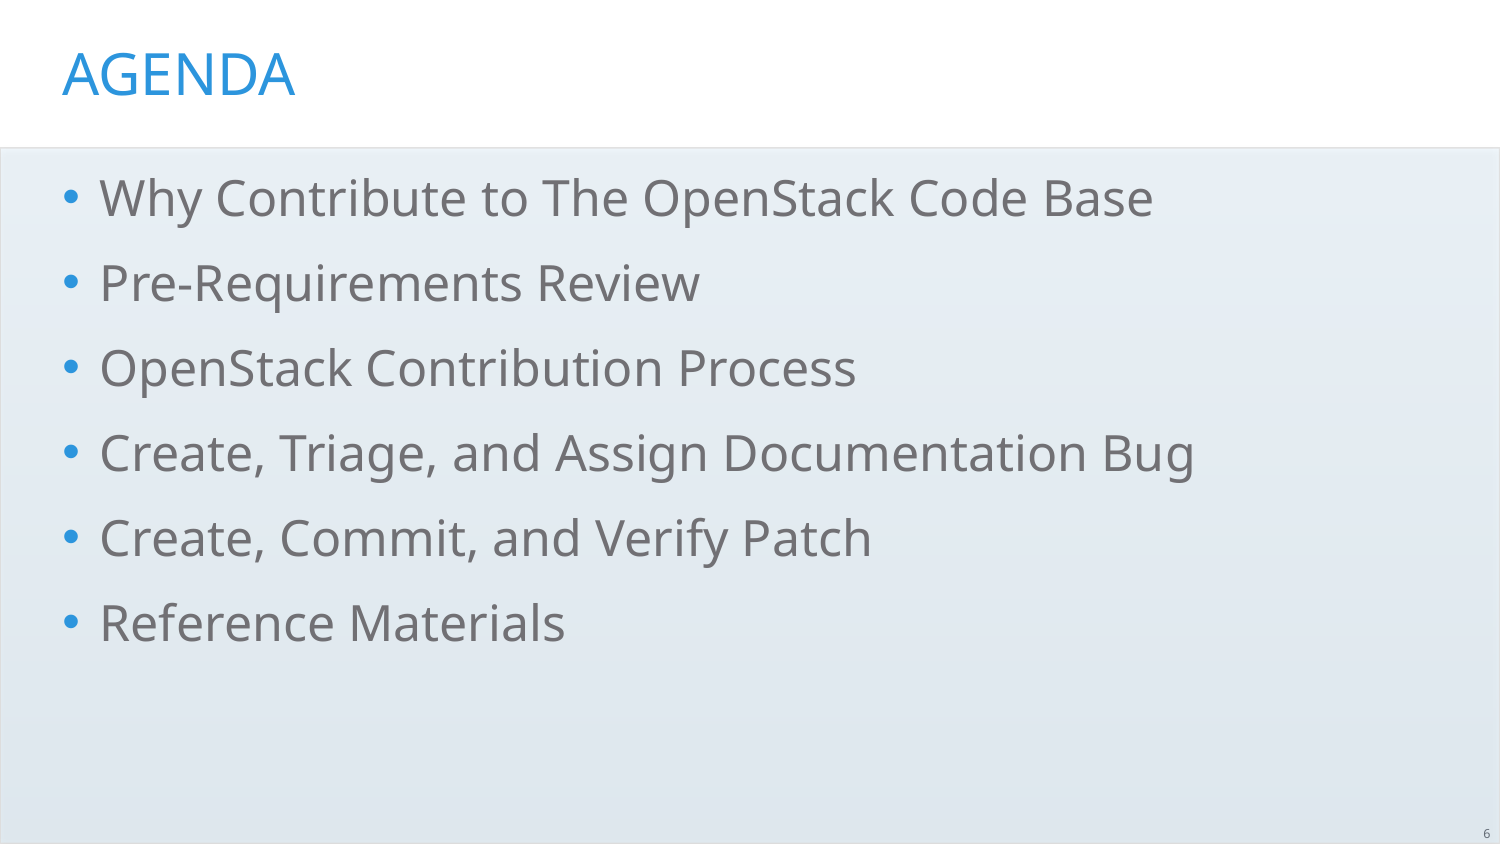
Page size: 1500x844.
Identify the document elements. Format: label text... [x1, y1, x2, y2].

list Why Contribute to The OpenStack Code Base Pre-Requirements Review OpenStack Contribution Process Create, Triage, and Assign Documentation Bug Create, Commit, and Verify Patch Reference Materials [62, 166, 1450, 697]
title AGENDA [62, 37, 1450, 108]
text_box [0, 147, 1500, 844]
